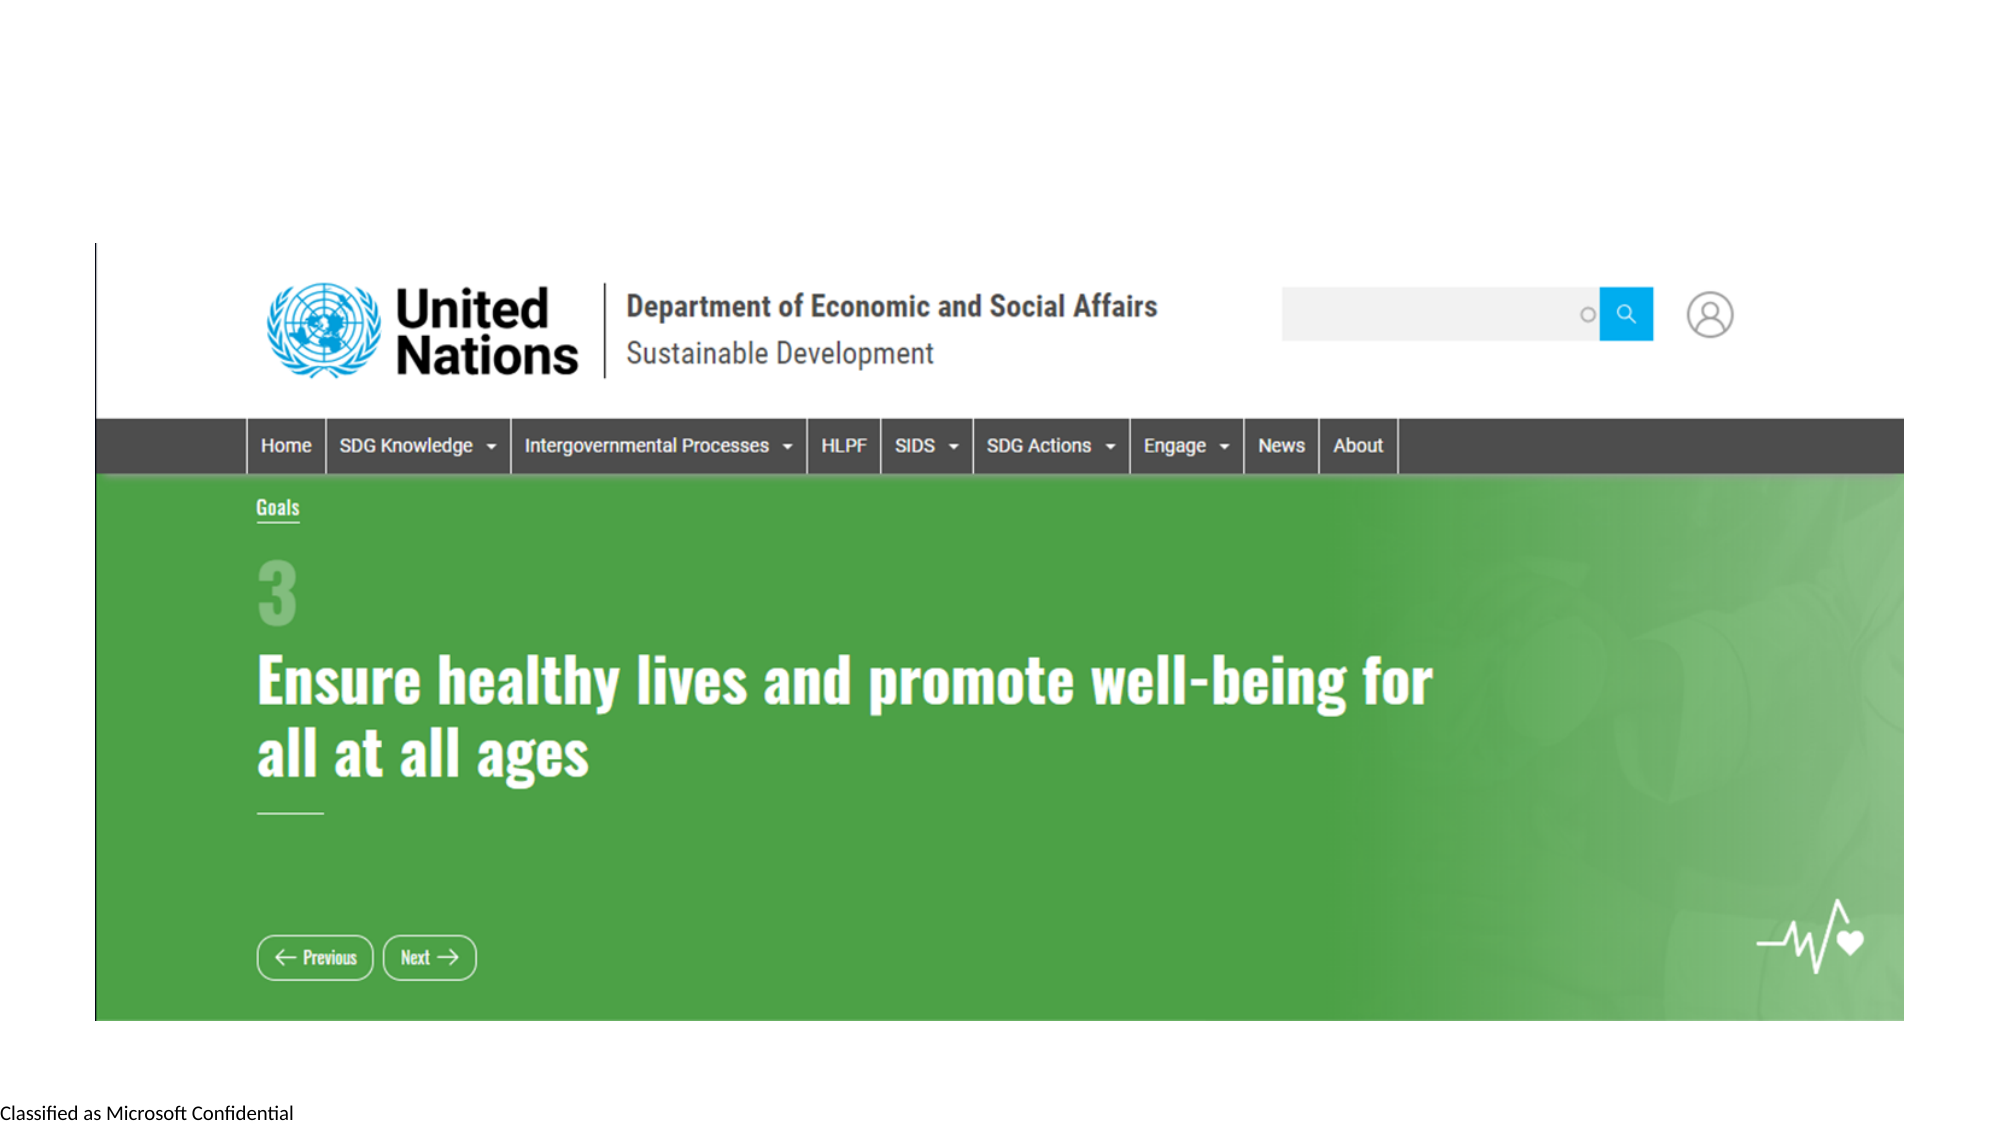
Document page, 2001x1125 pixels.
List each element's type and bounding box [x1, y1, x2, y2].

list [95, 242, 1904, 1021]
